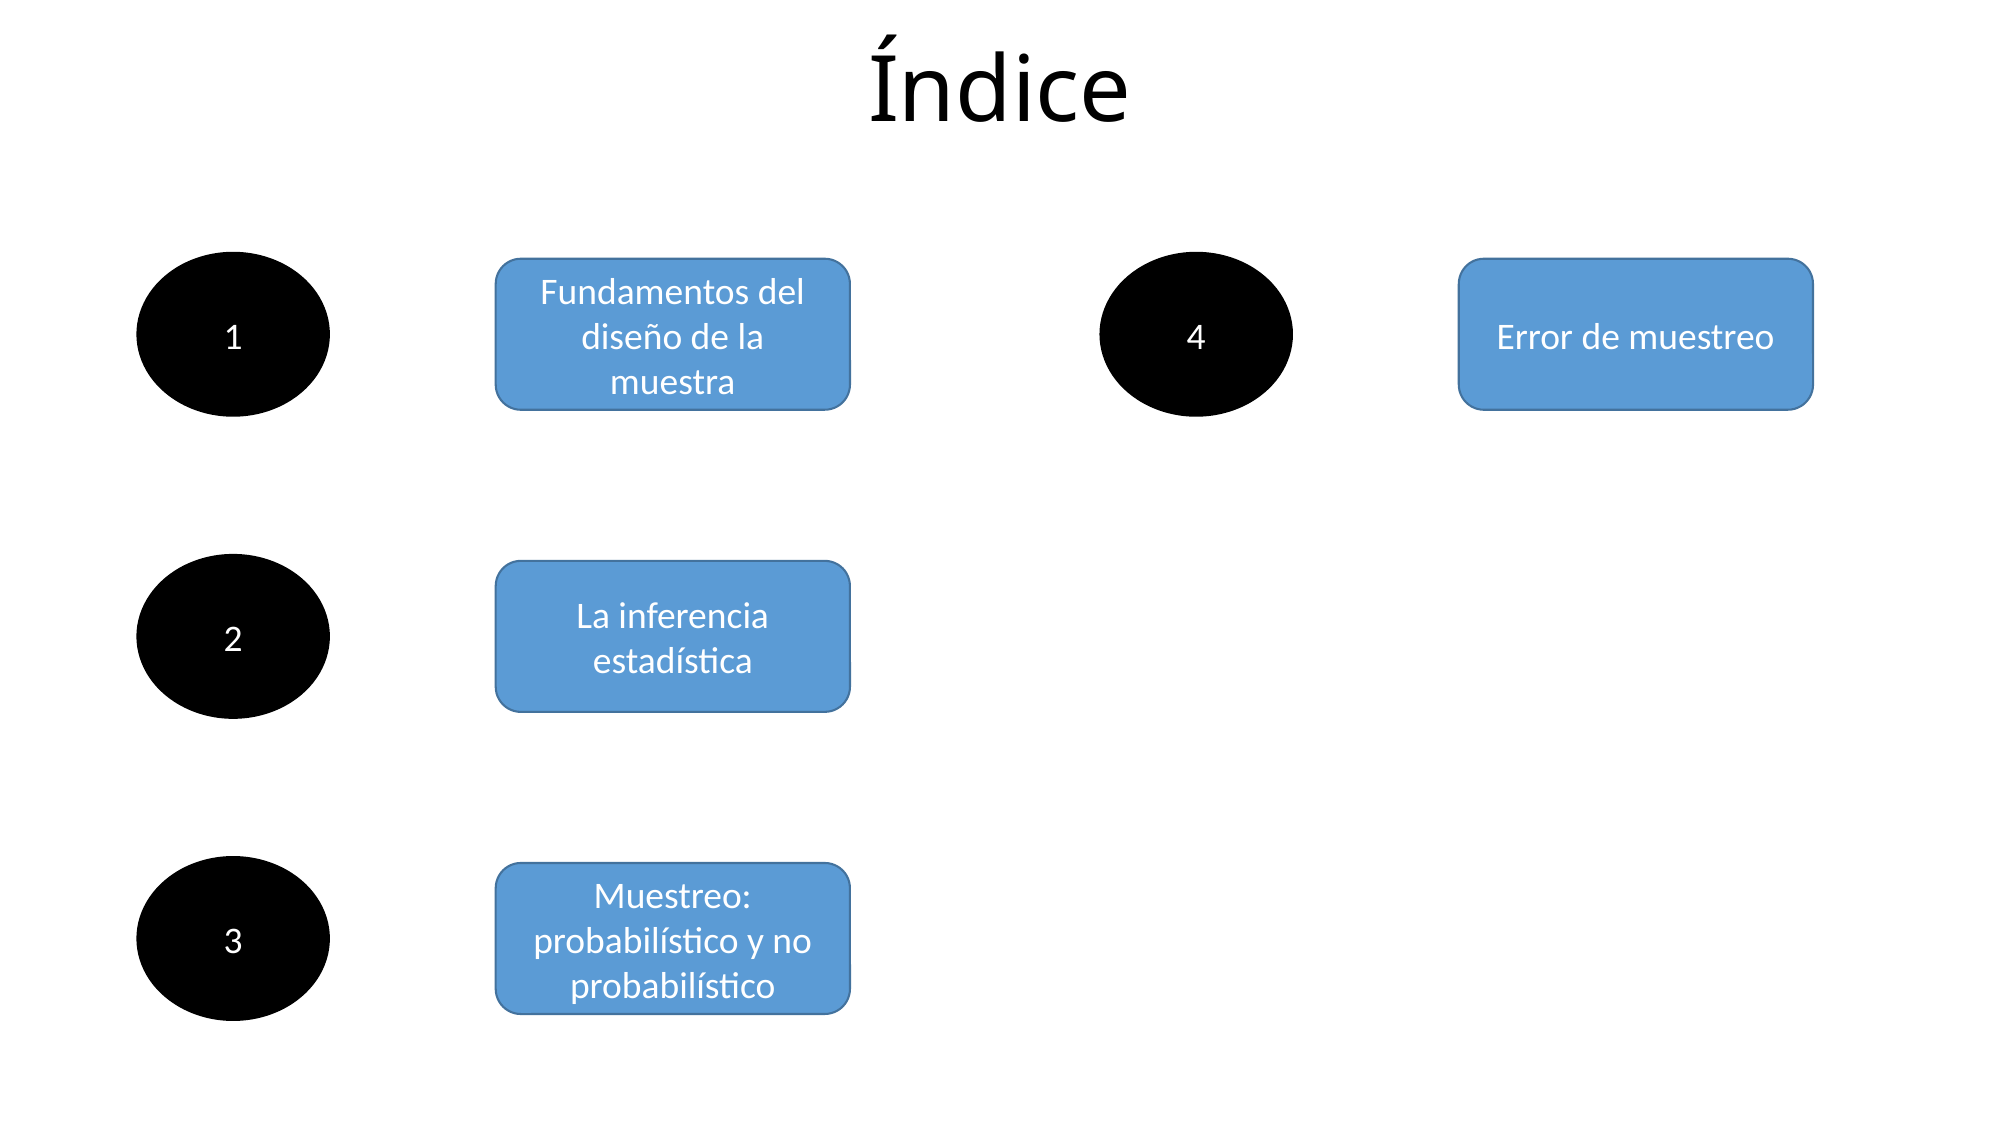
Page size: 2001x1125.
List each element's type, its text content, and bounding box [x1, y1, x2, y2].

text_box 4 [1099, 251, 1293, 417]
text_box Error de muestreo [1457, 257, 1815, 411]
text_box La inferencia estadística [494, 559, 852, 713]
text_box 3 [136, 856, 330, 1021]
text_box Muestreo: probabilístico y no probabilístico [494, 861, 852, 1016]
title Índice [137, 25, 1863, 159]
text_box 1 [136, 251, 330, 417]
text_box Fundamentos del diseño de la muestra [494, 257, 852, 411]
text_box 2 [136, 553, 330, 719]
